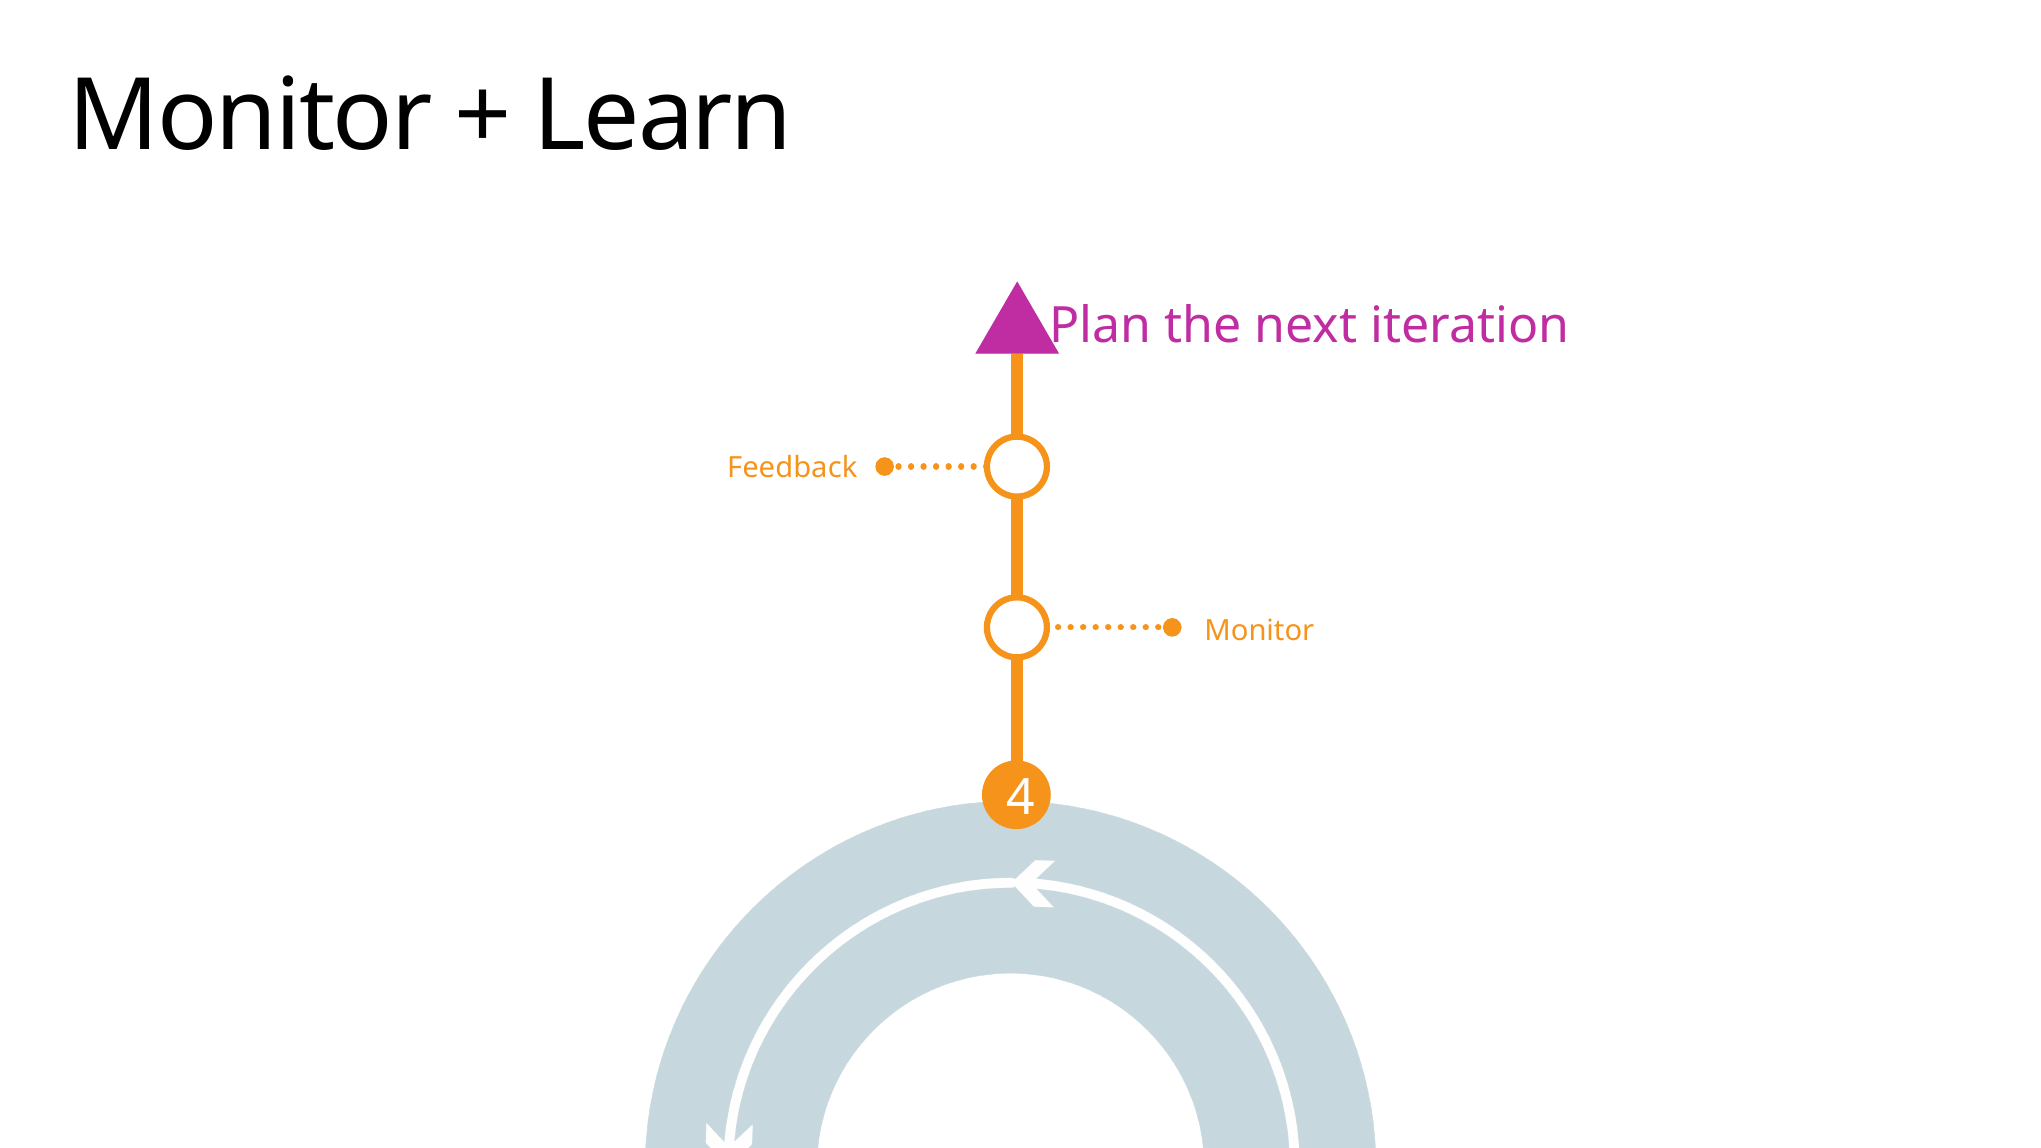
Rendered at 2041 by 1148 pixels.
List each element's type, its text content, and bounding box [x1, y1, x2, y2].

title Monitor + Learn [45, 48, 1996, 199]
text_box Plan the next iteration [1034, 284, 1585, 360]
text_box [312, 436, 1048, 497]
text_box [1010, 355, 1024, 434]
text_box [1010, 660, 1024, 766]
text_box [974, 280, 1060, 355]
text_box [986, 597, 1868, 658]
text_box 4 [987, 765, 1046, 801]
text_box [1010, 500, 1024, 594]
picture [644, 801, 1376, 1148]
